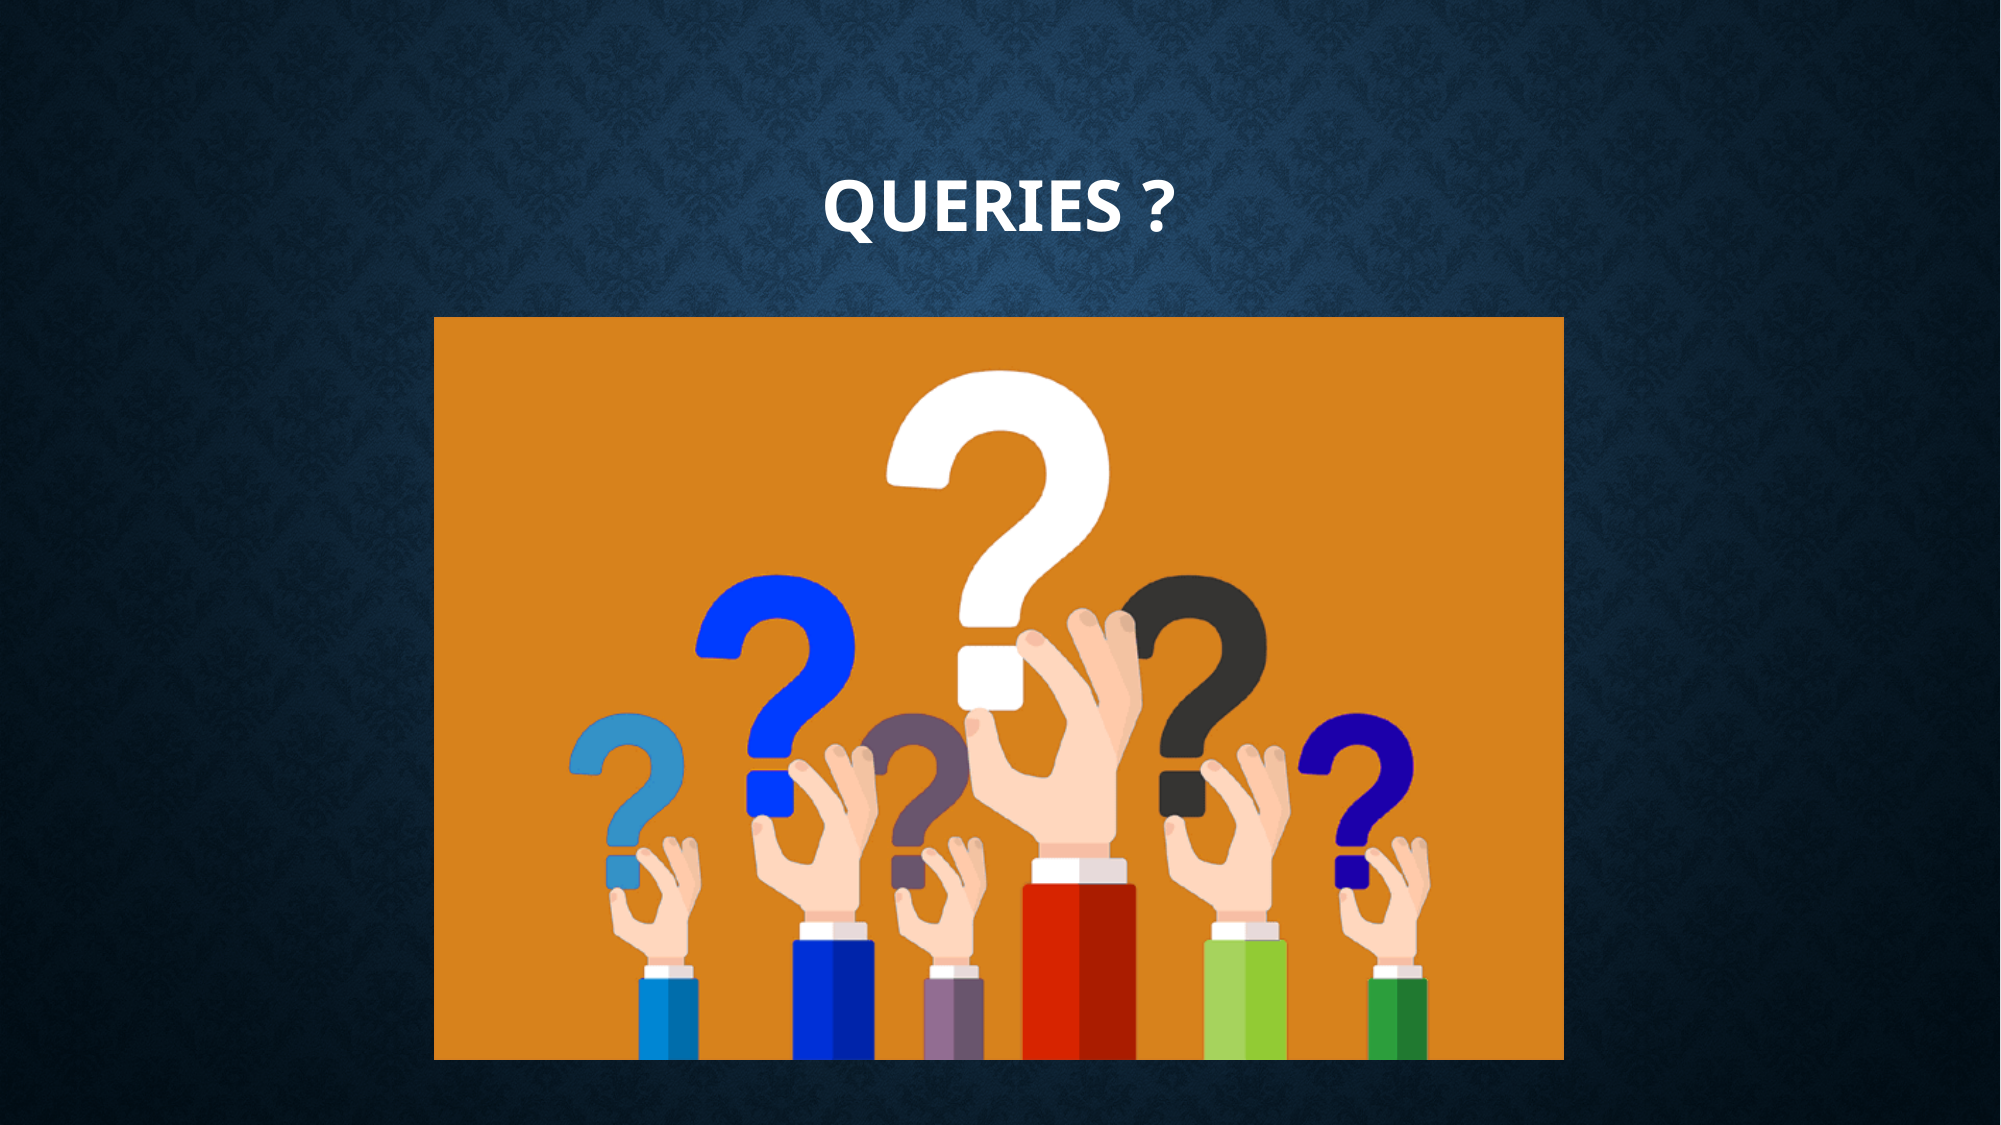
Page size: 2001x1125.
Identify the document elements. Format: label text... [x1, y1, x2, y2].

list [434, 317, 1564, 1061]
title Queries ? [149, 99, 1849, 318]
